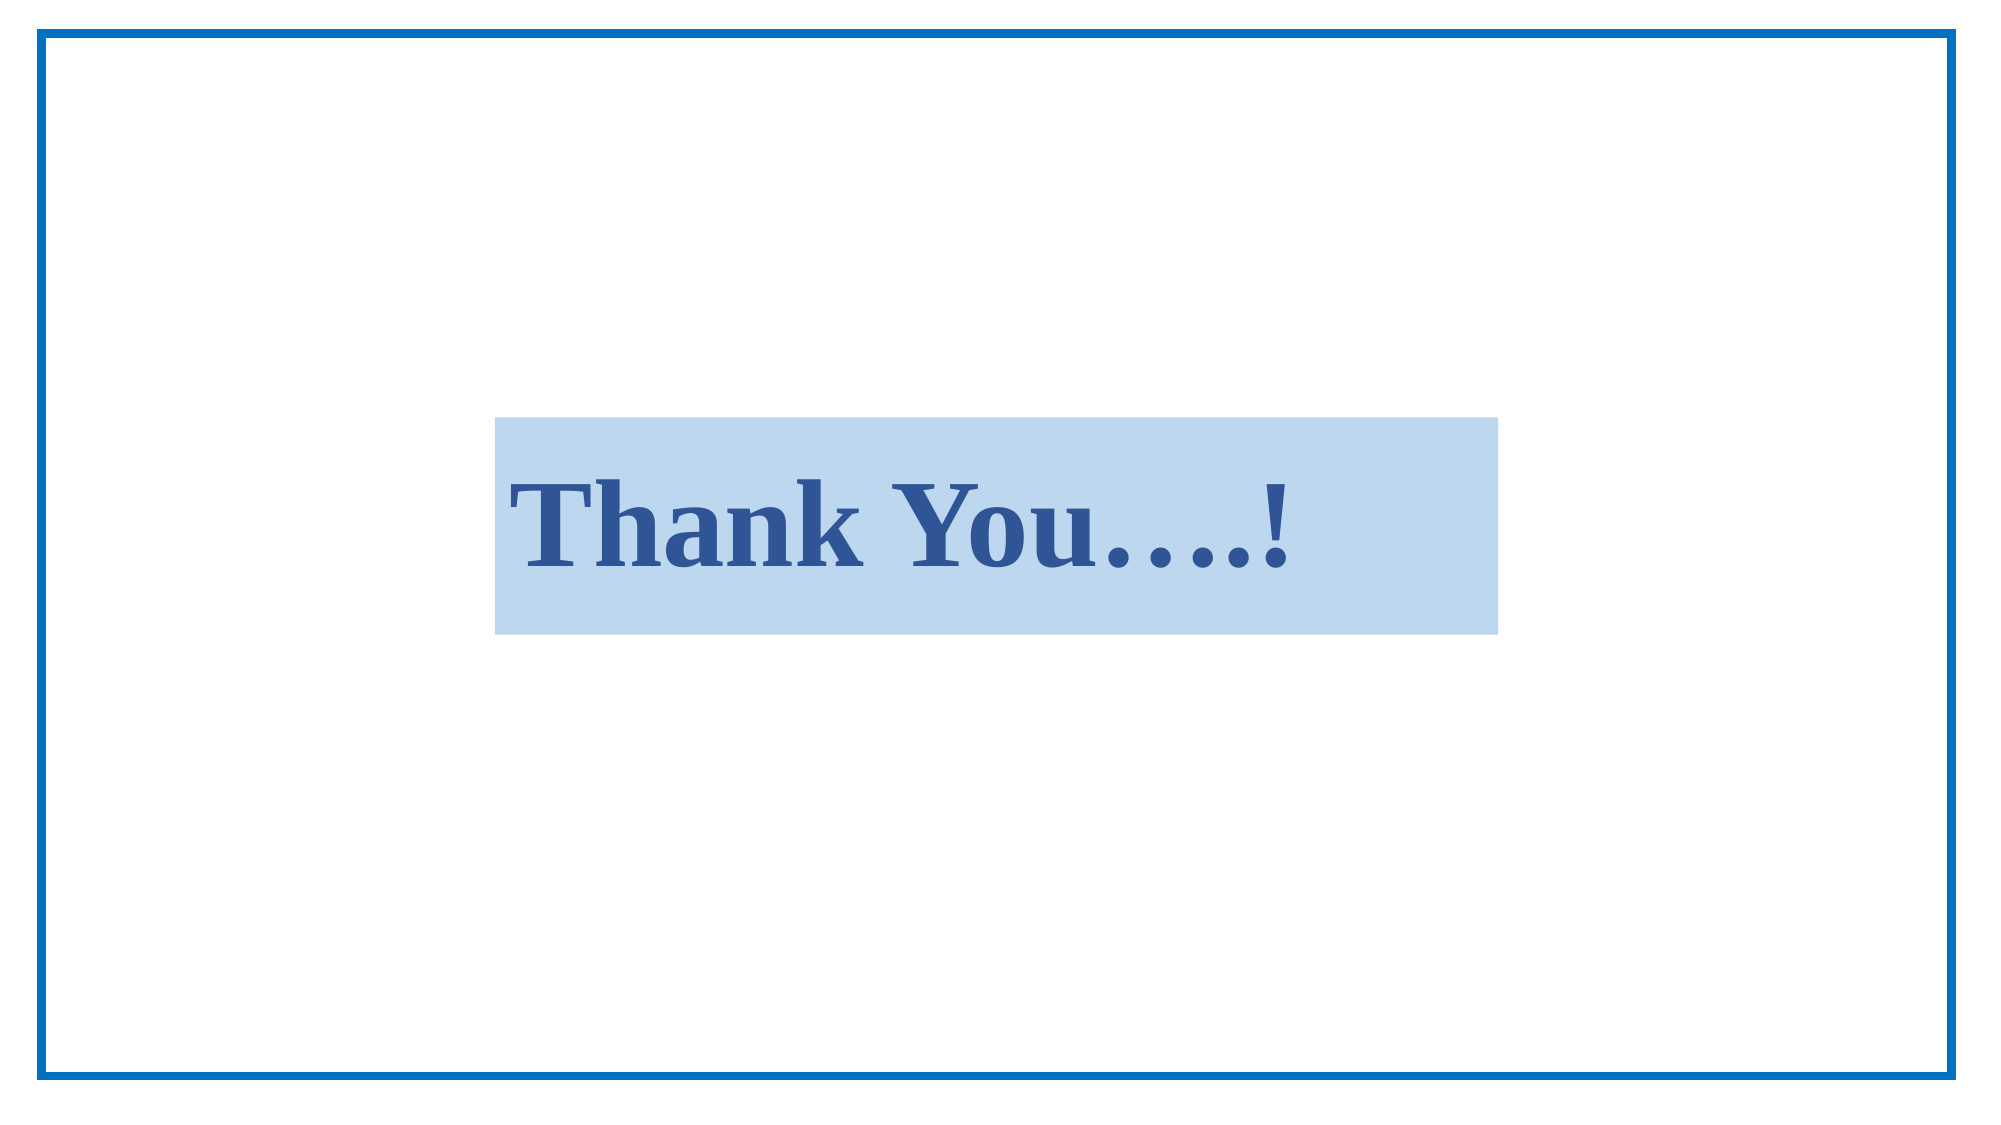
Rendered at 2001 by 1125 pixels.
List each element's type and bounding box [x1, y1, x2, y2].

text_box [40, 32, 1953, 1077]
